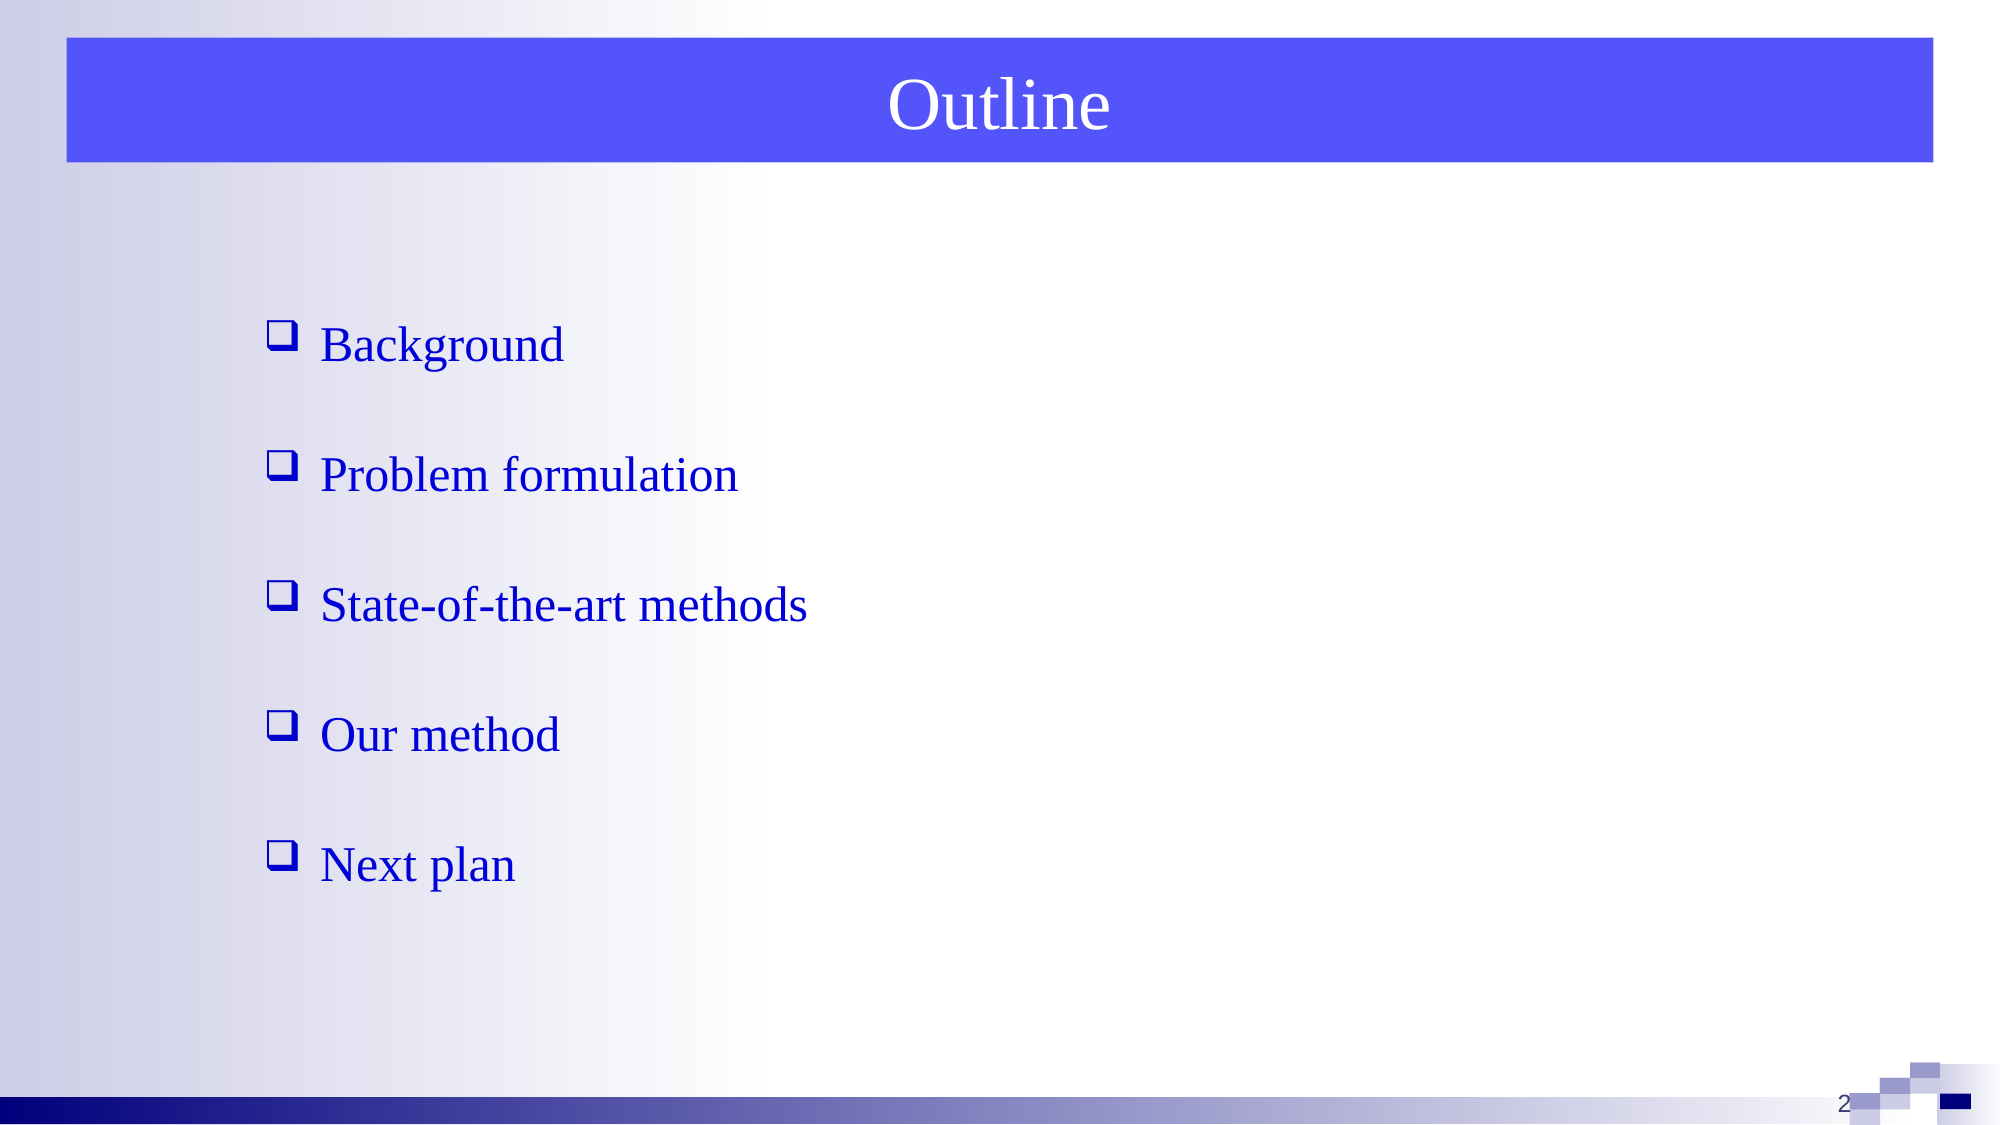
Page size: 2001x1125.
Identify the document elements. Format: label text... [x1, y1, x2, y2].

list Background Problem formulation State-of-the-art methods Our method Next plan [248, 243, 1310, 882]
slide_number 1 [1399, 1049, 1867, 1125]
title Outline [66, 37, 1934, 163]
